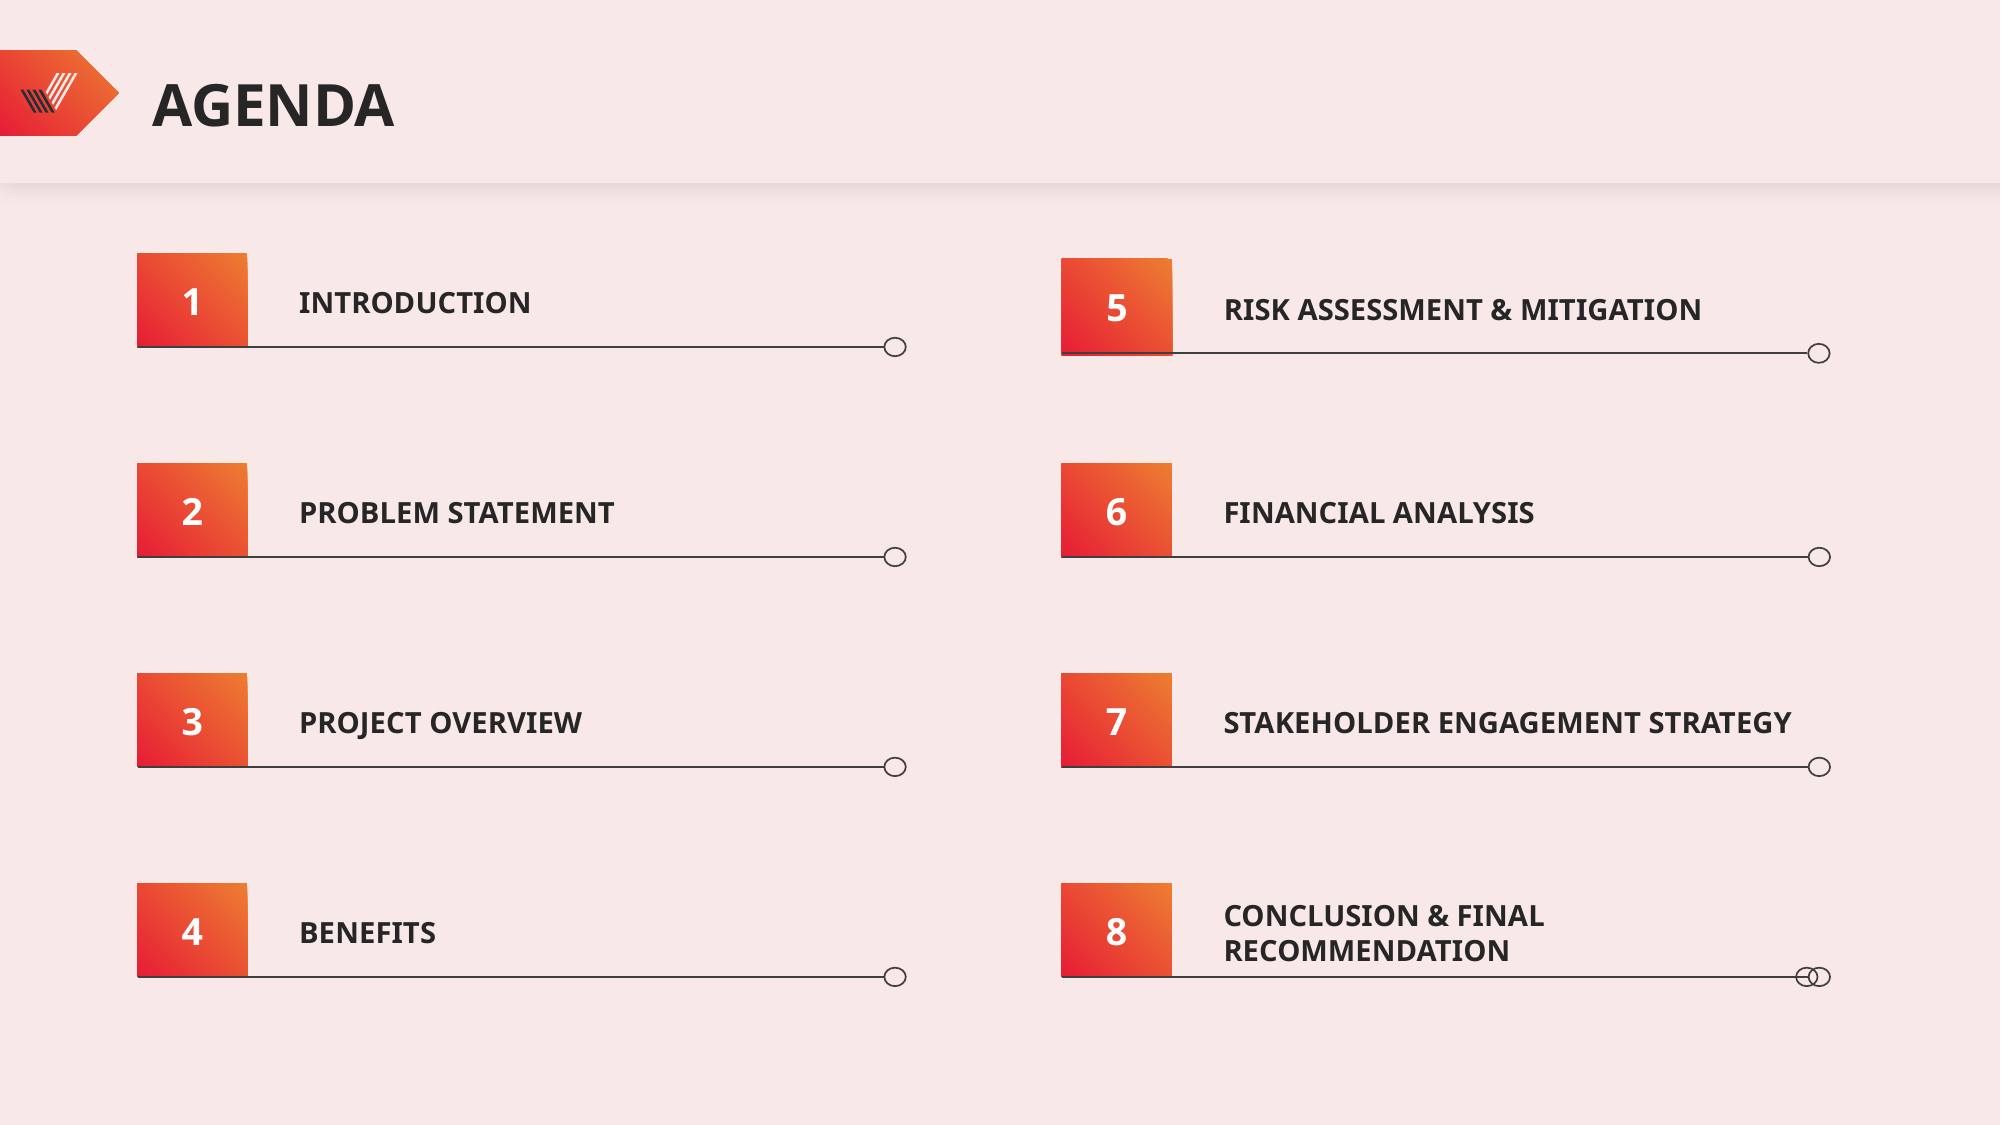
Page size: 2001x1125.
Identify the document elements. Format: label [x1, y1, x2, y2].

text_box [1061, 882, 1831, 987]
text_box [136, 882, 906, 987]
text_box [136, 252, 906, 357]
text_box [0, 0, 2000, 184]
text_box [1061, 672, 1831, 777]
text_box [1061, 462, 1831, 567]
text_box [136, 462, 983, 567]
text_box [136, 672, 944, 777]
text_box [1061, 258, 1830, 364]
